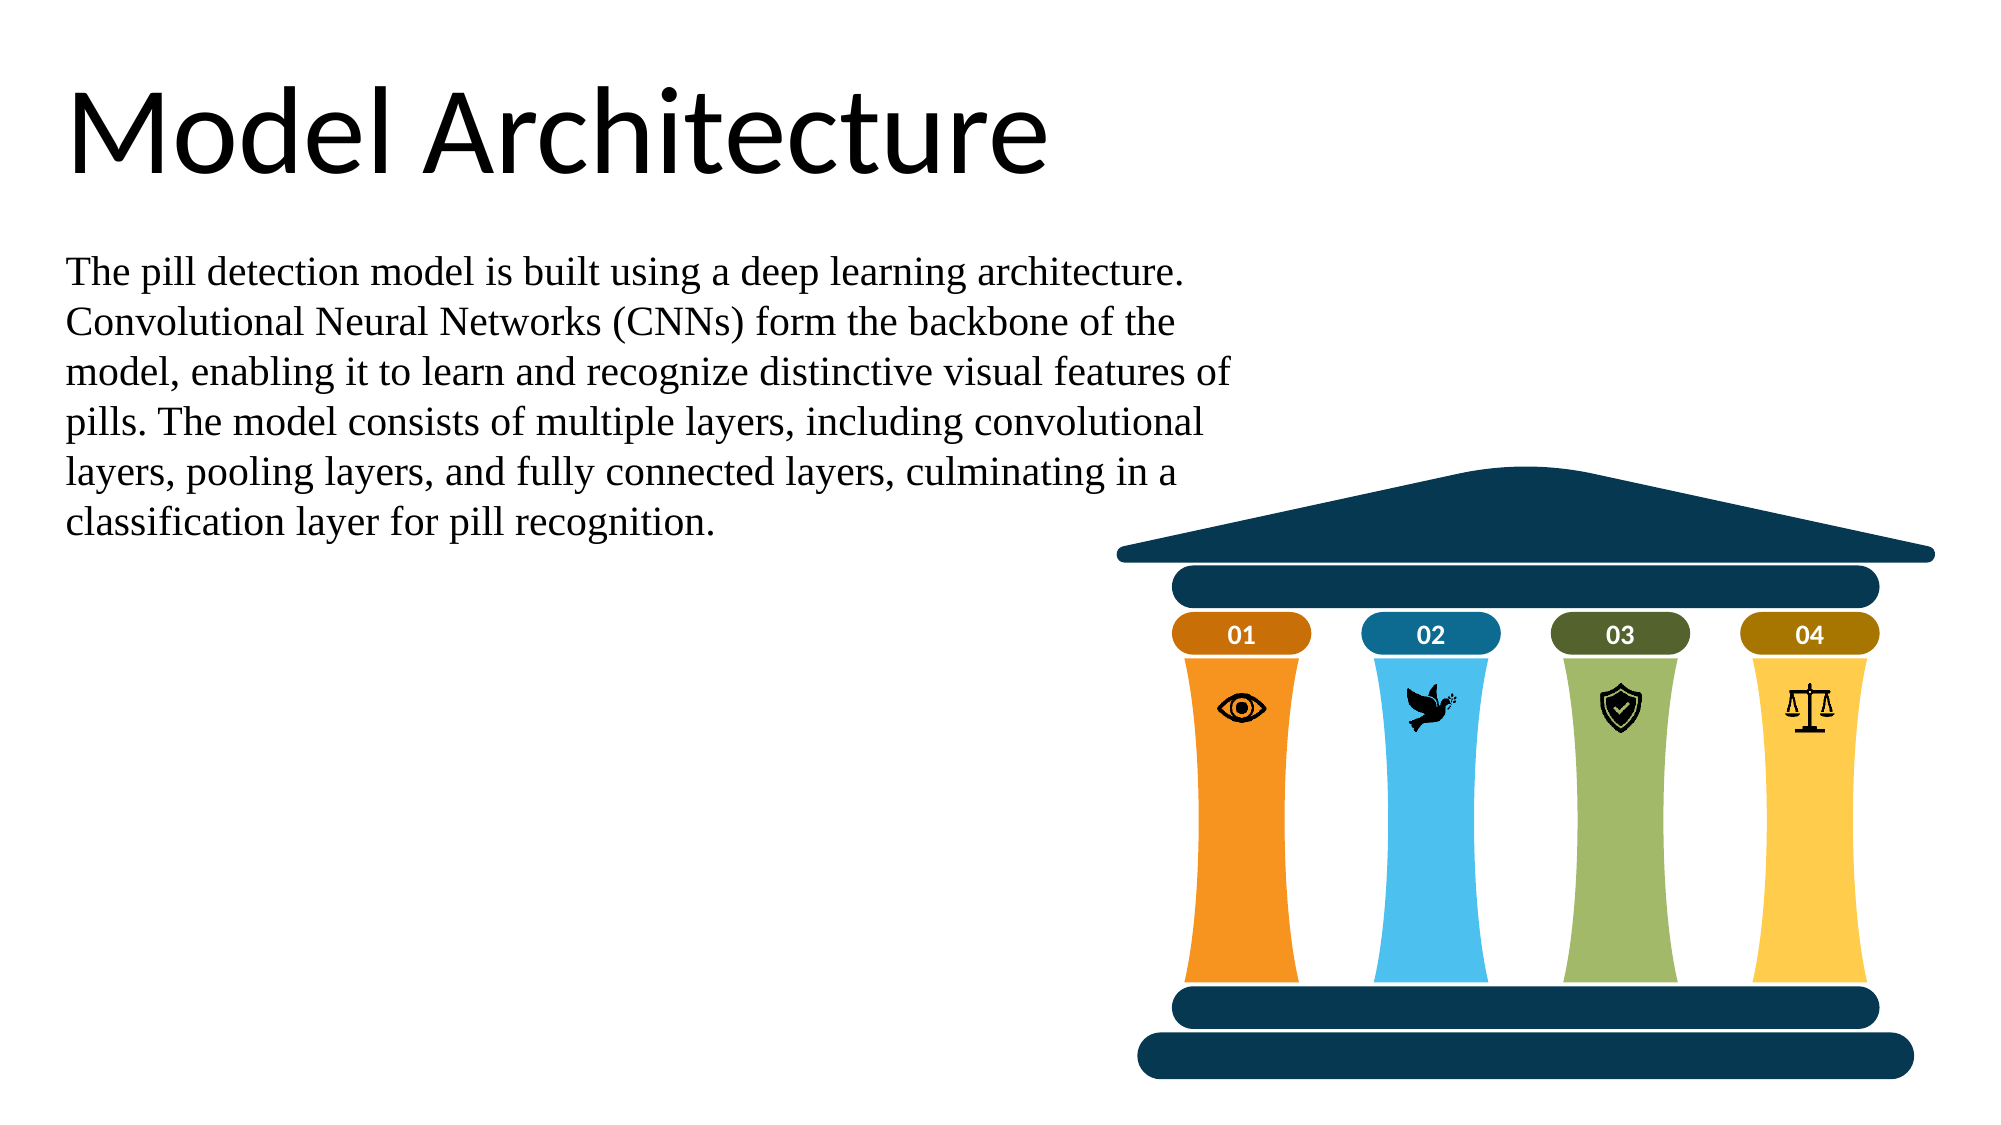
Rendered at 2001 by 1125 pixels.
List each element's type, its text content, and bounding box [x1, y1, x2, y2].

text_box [1116, 466, 1936, 1080]
text_box Model Architecture The pill detection model is built using a deep learning architecture. Convolutional Neural Networks (CNNs) form the backbone of the model, enabling it to learn and recognize distinctive visual features of pills. The model consists of multiple layers, including convolutional layers, pooling layers, and fully connected layers, culminating in a classification layer for pill recognition. [50, 41, 1301, 552]
